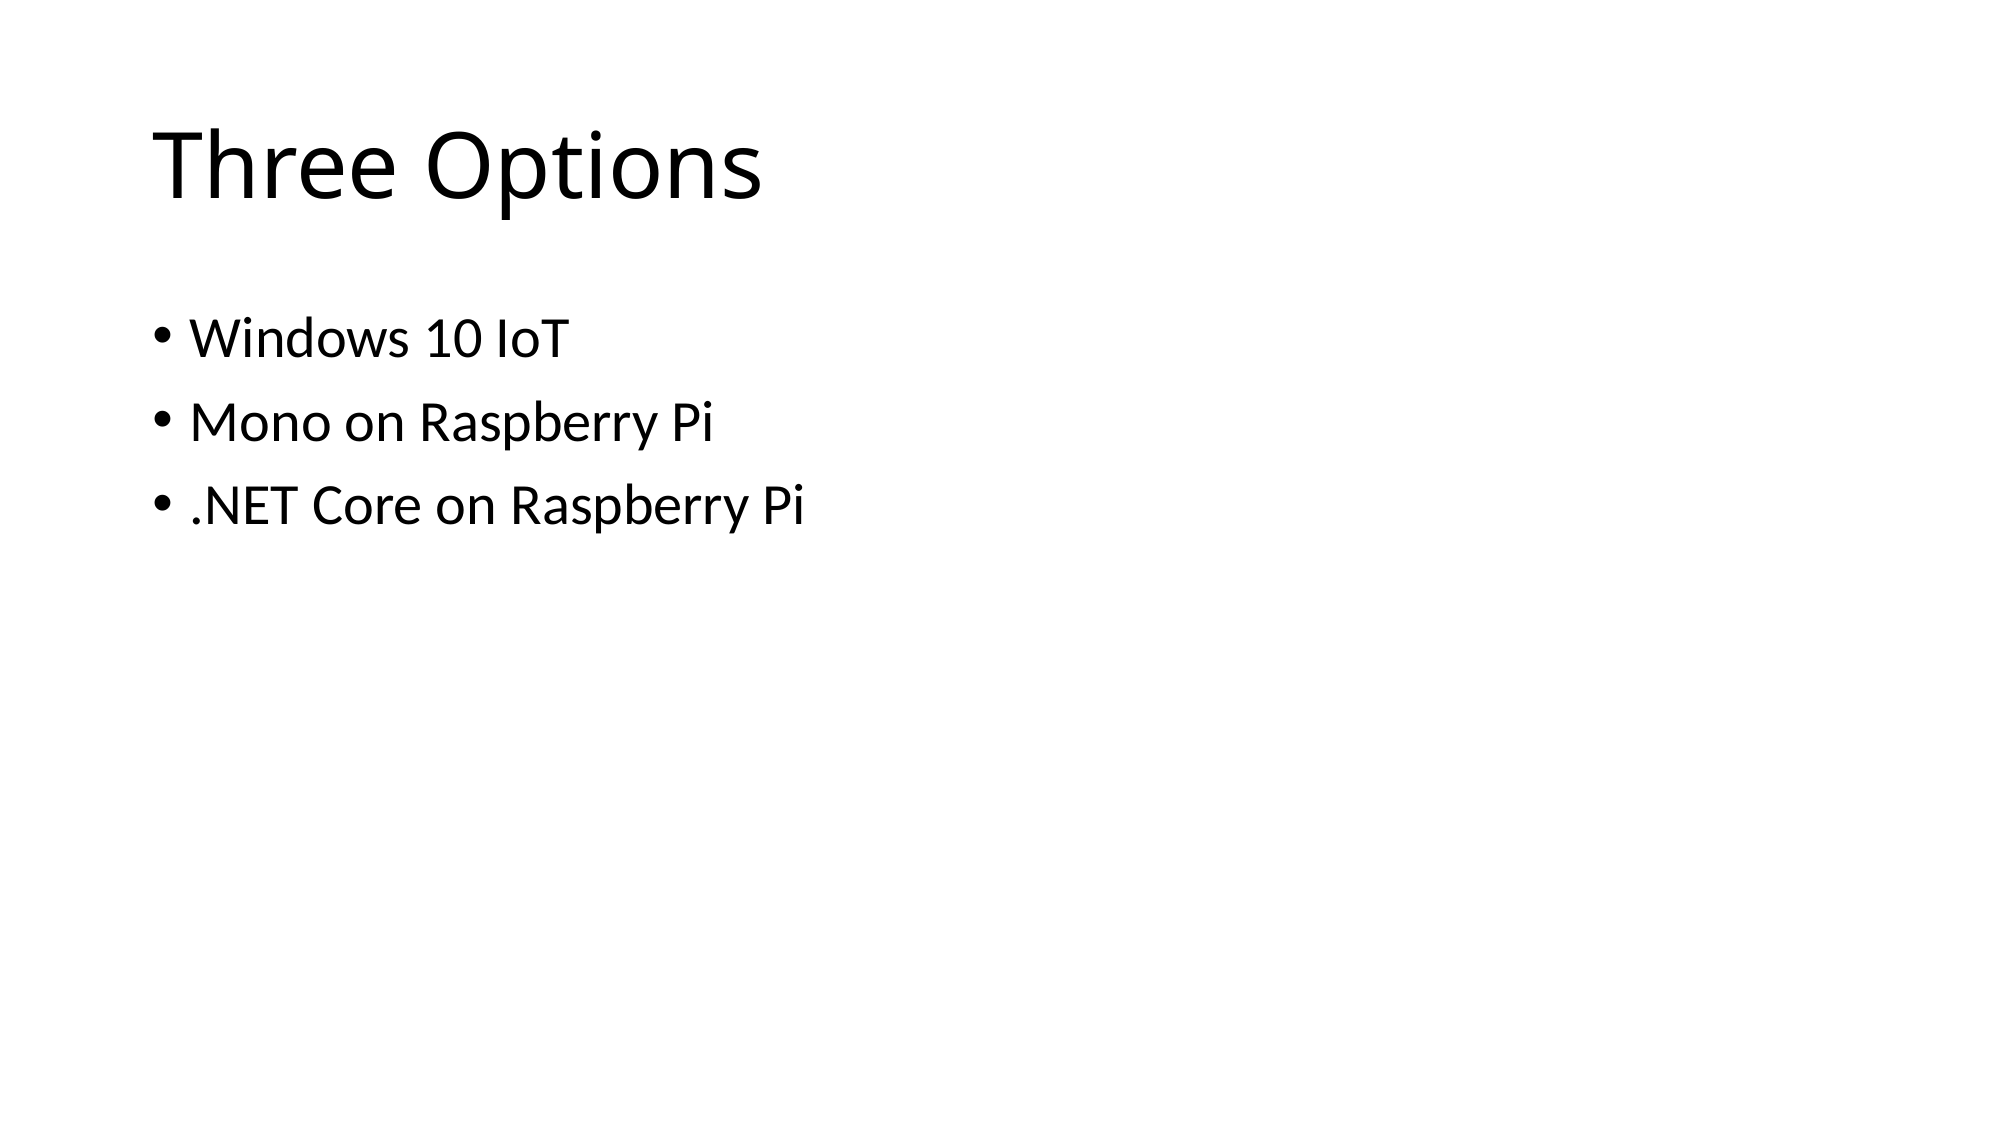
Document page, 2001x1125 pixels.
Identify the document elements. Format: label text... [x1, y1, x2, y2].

list Windows 10 IoT Mono on Raspberry Pi .NET Core on Raspberry Pi [137, 299, 1863, 1014]
title Three Options [137, 59, 1863, 278]
